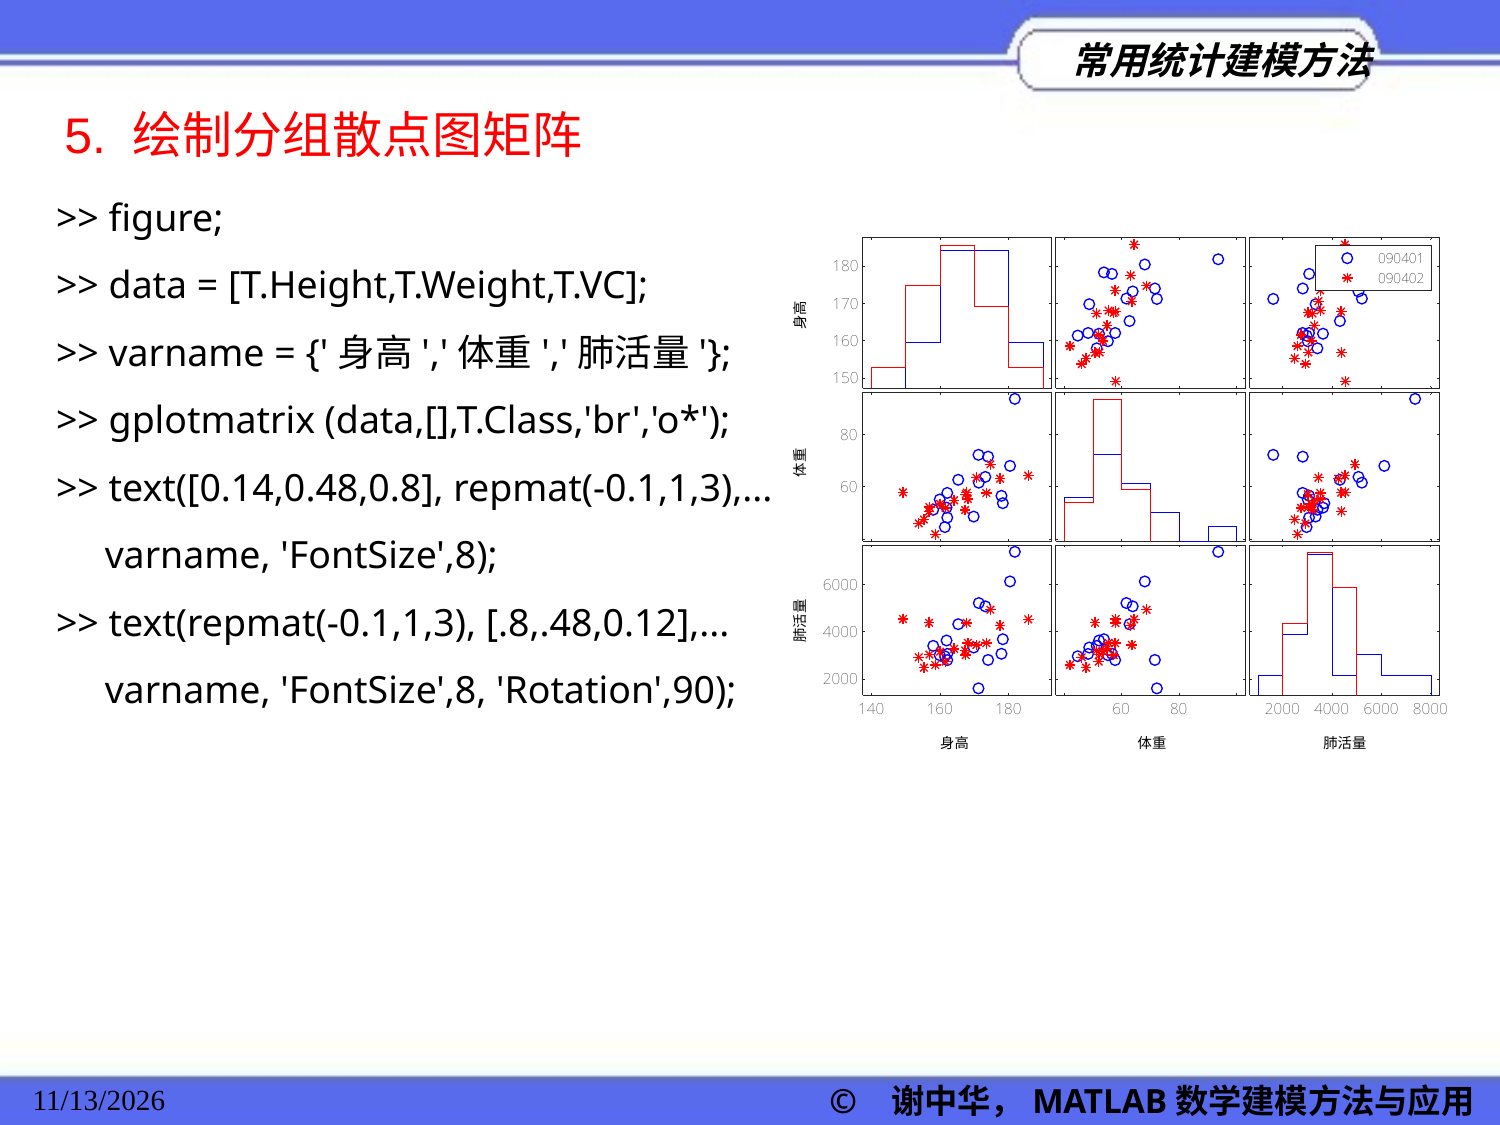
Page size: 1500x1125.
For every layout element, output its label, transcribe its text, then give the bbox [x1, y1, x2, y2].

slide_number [17, 1077, 356, 1120]
footer © 谢中华，MATLAB数学建模方法与应用 [809, 1076, 1495, 1123]
text_box >> figure; >> data = [T.Height,T.Weight,T.VC]; >> varname = {'身高','体重','肺活量'}; >> gplotmatrix (data,[],T.Class,'br','o*'); >> text([0.14,0.48,0.8], repmat(-0.1,1,3),... varname, 'FontSize',8); >> text(repmat(-0.1,1,3), [.8,.48,0.12],... varname, 'FontSize',8, 'Rotation',90); [41, 163, 1235, 719]
text_box 5. 绘制分组散点图矩阵 [49, 78, 1400, 171]
picture [0, 0, 1500, 1125]
